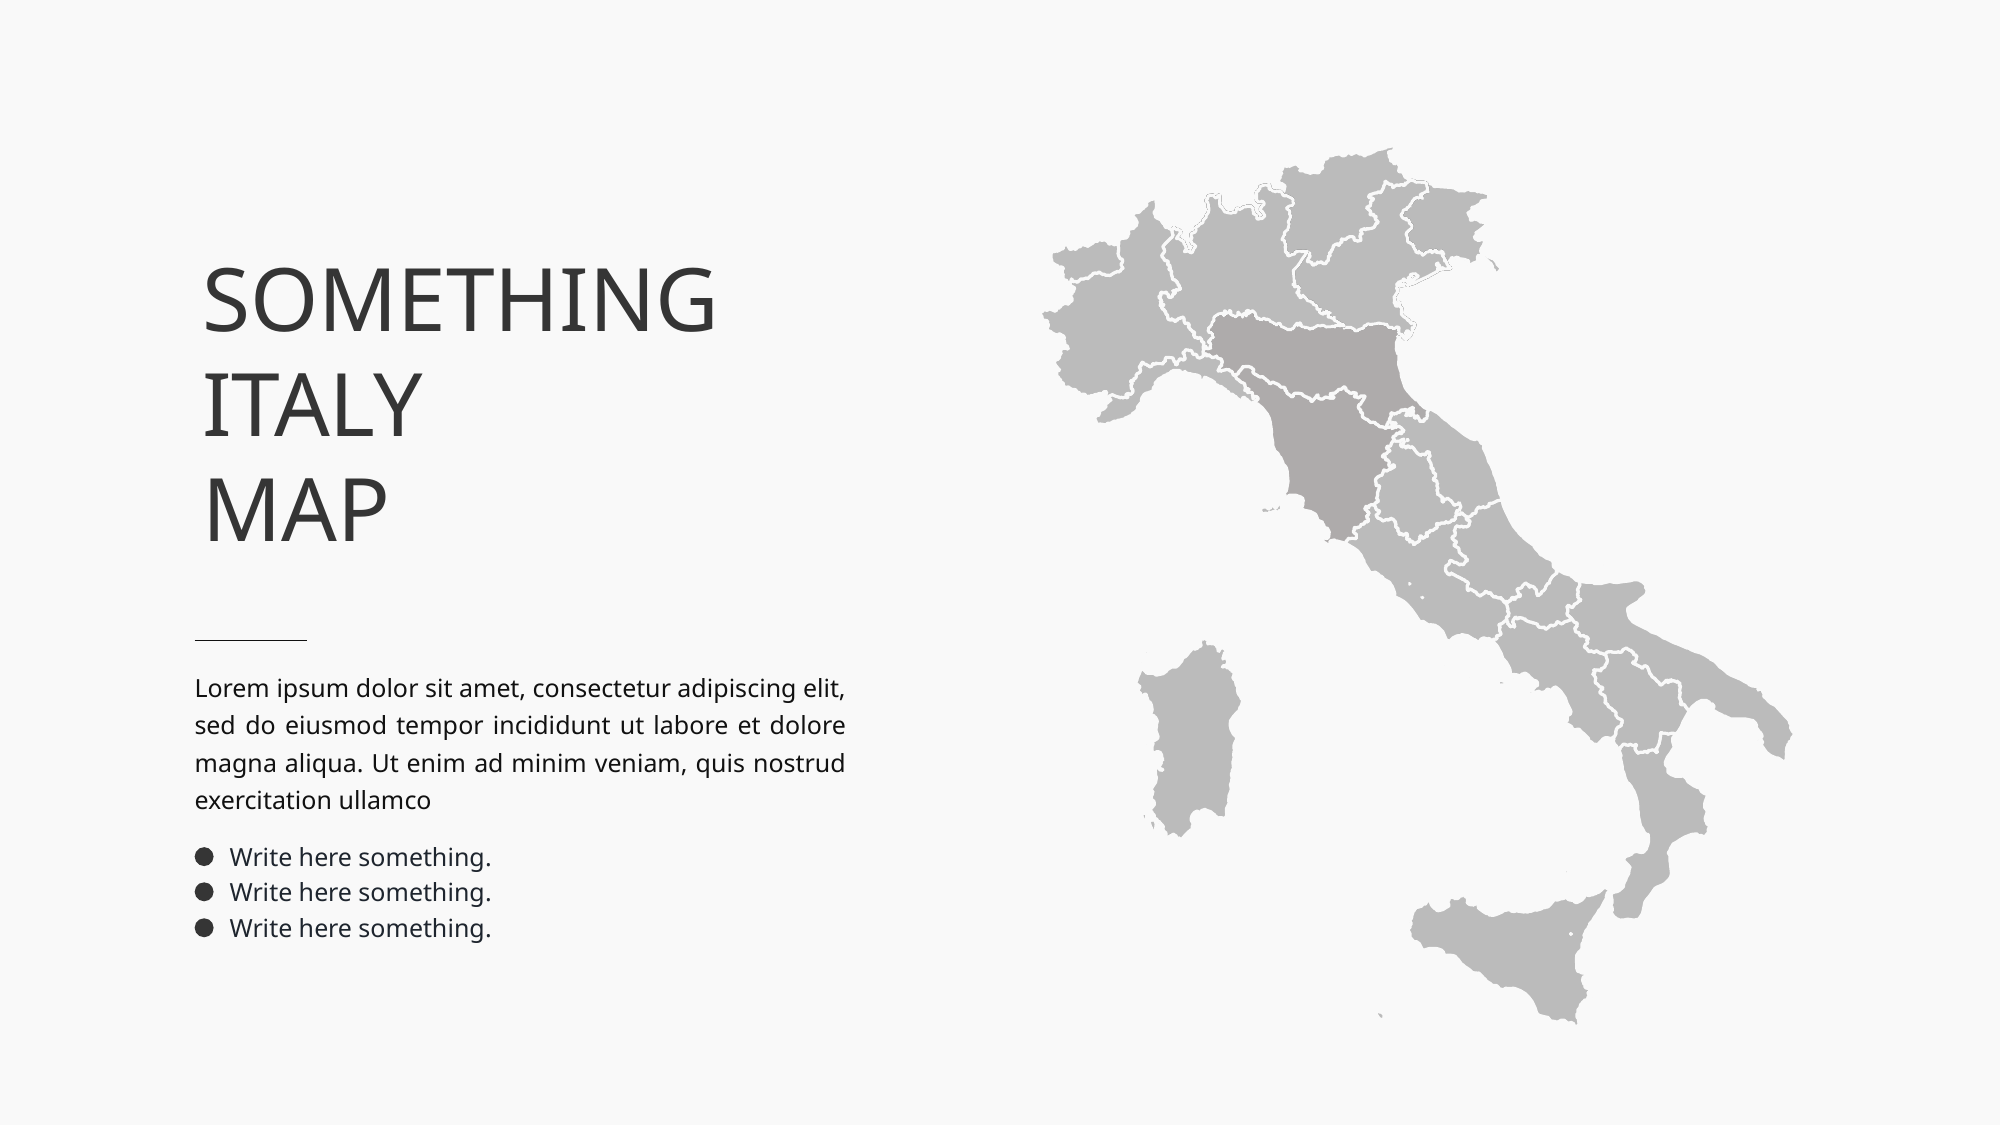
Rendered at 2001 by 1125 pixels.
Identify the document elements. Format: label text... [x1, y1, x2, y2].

text_box Lorem ipsum dolor sit amet, consectetur adipiscing elit, sed do eiusmod tempor incididunt ut labore et dolore magna aliqua. Ut enim ad minim veniam, quis nostrud exercitation ullamco [194, 665, 848, 815]
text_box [1039, 145, 1795, 1098]
text_box SOMETHING ITALY MAP [202, 244, 721, 560]
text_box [194, 841, 487, 943]
